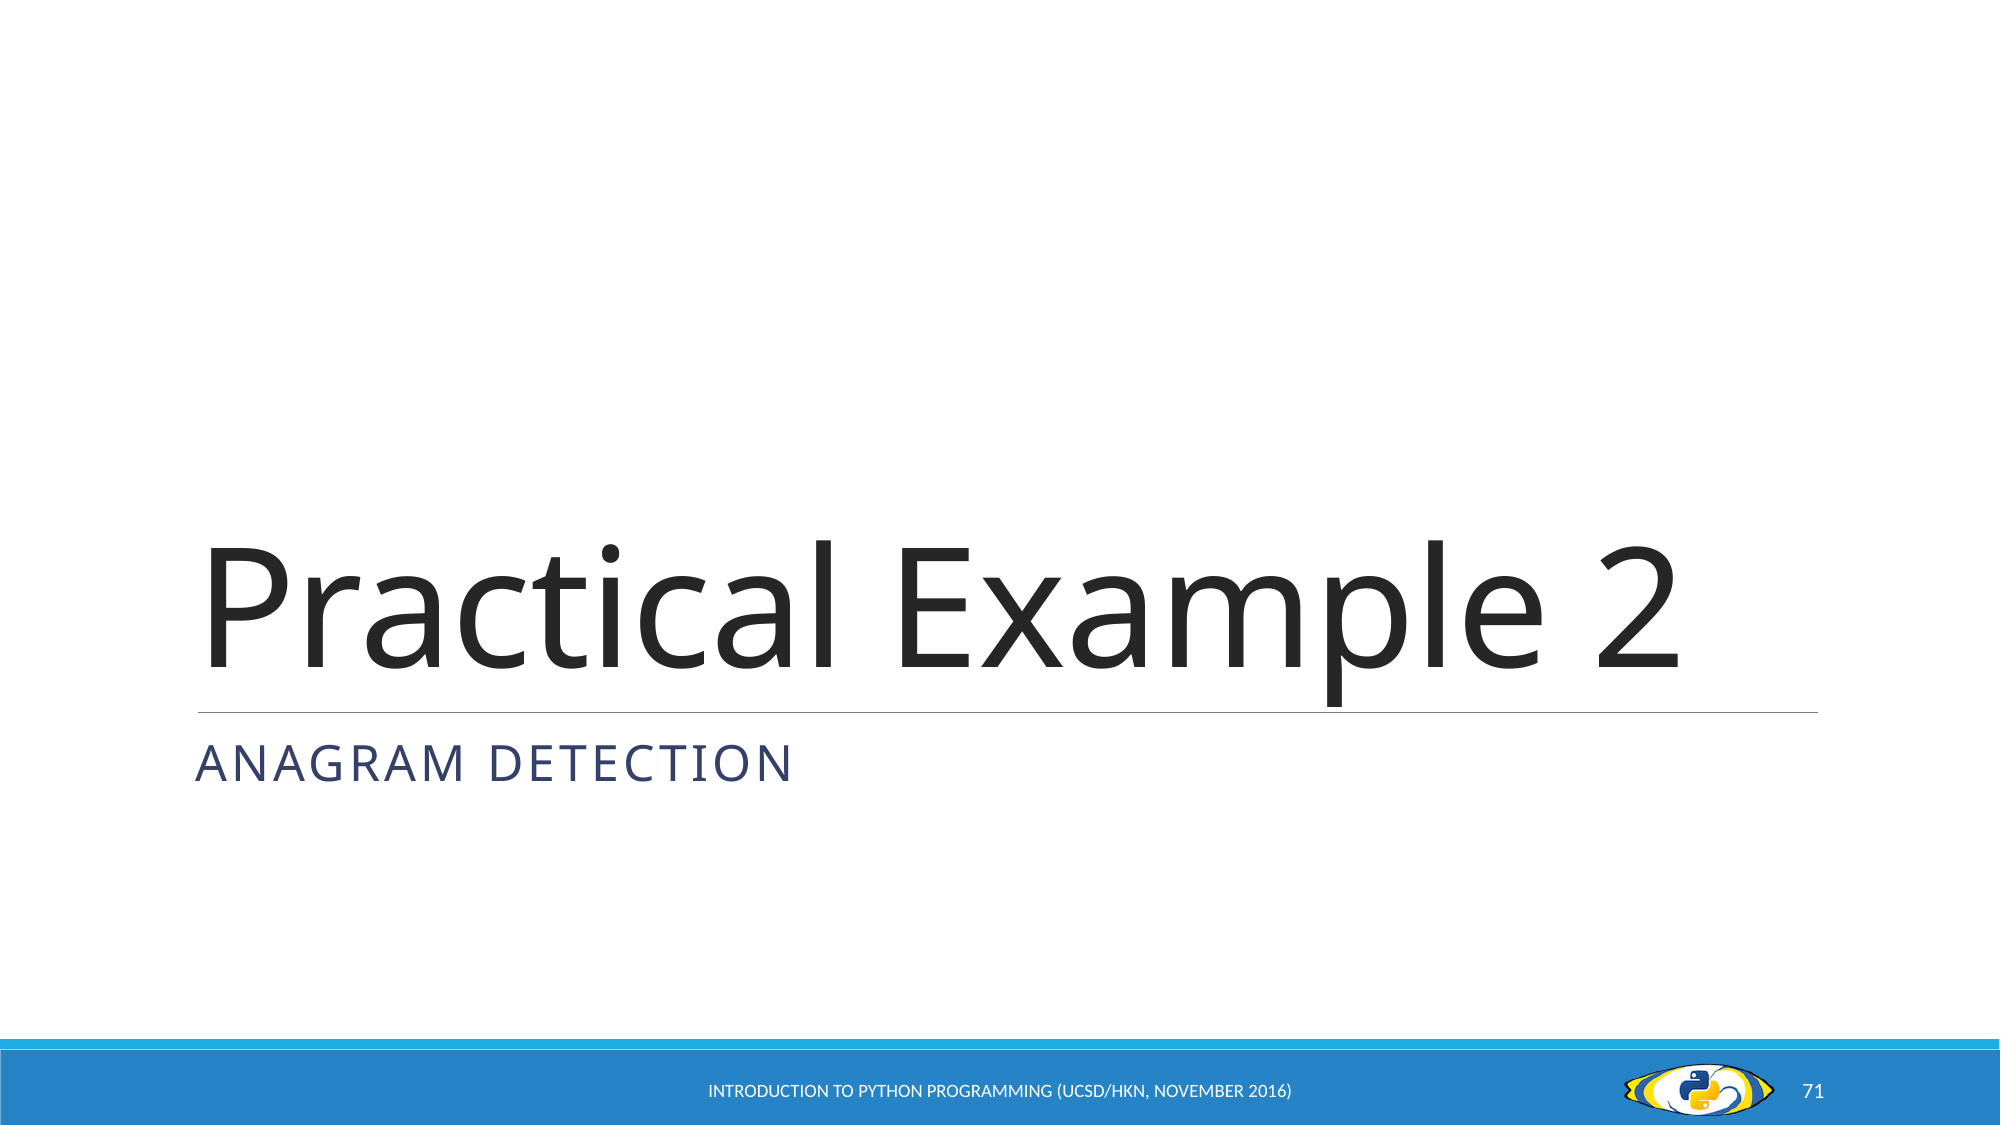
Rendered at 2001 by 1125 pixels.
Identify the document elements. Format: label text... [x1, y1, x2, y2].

list Anagram detection [180, 730, 1830, 918]
footer Introduction to Python Programming (UCSD/HKN, November 2016) [604, 1059, 1396, 1120]
slide_number 71 [1624, 1059, 1840, 1120]
title Practical Example 2 [180, 124, 1830, 710]
